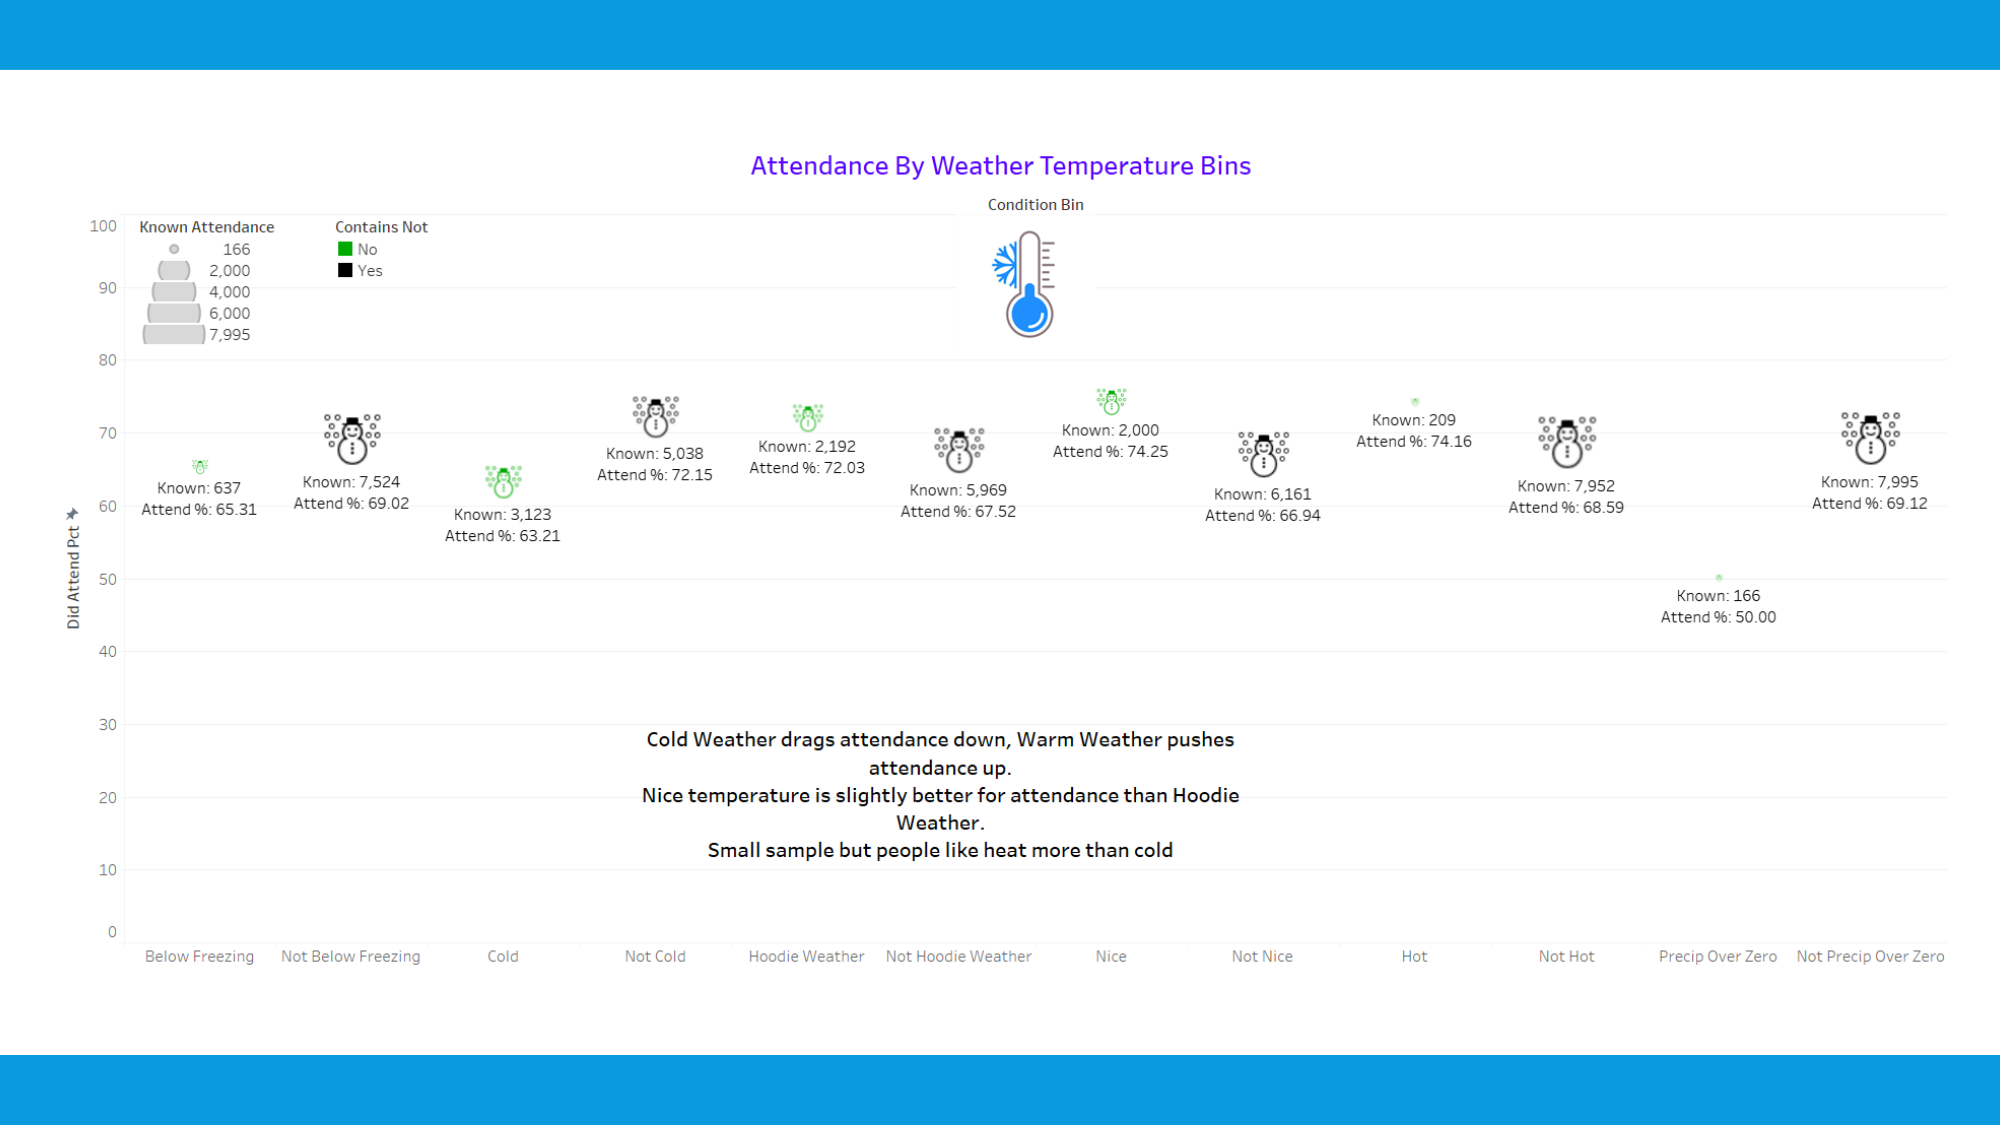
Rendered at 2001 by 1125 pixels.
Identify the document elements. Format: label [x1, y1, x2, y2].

text_box [0, 69, 2000, 1056]
picture [52, 140, 1948, 985]
